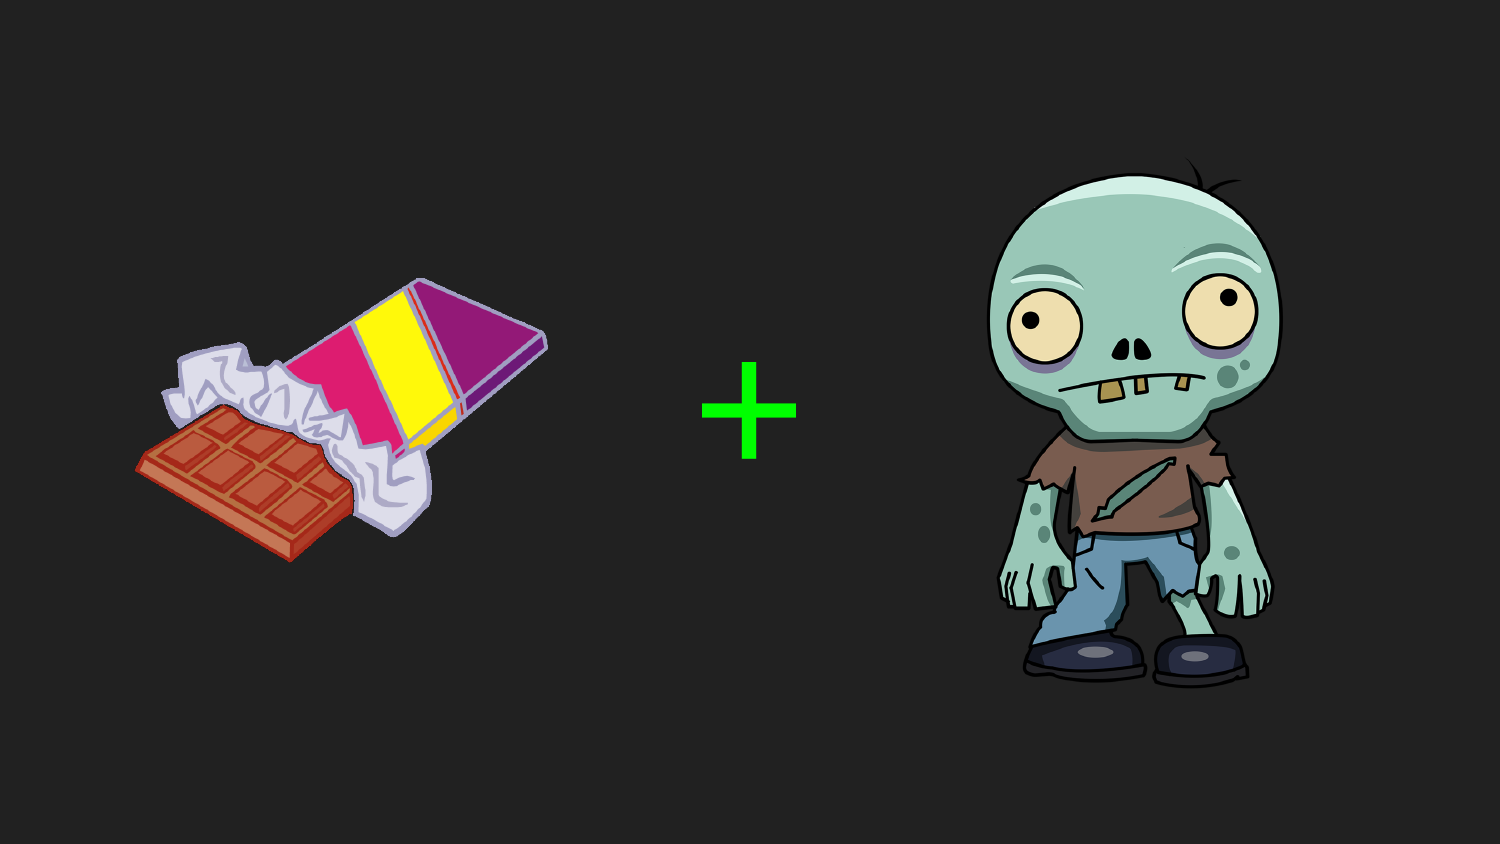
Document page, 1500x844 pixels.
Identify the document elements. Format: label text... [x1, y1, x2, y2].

title + [622, 332, 878, 471]
picture [132, 278, 549, 565]
picture [923, 138, 1350, 706]
